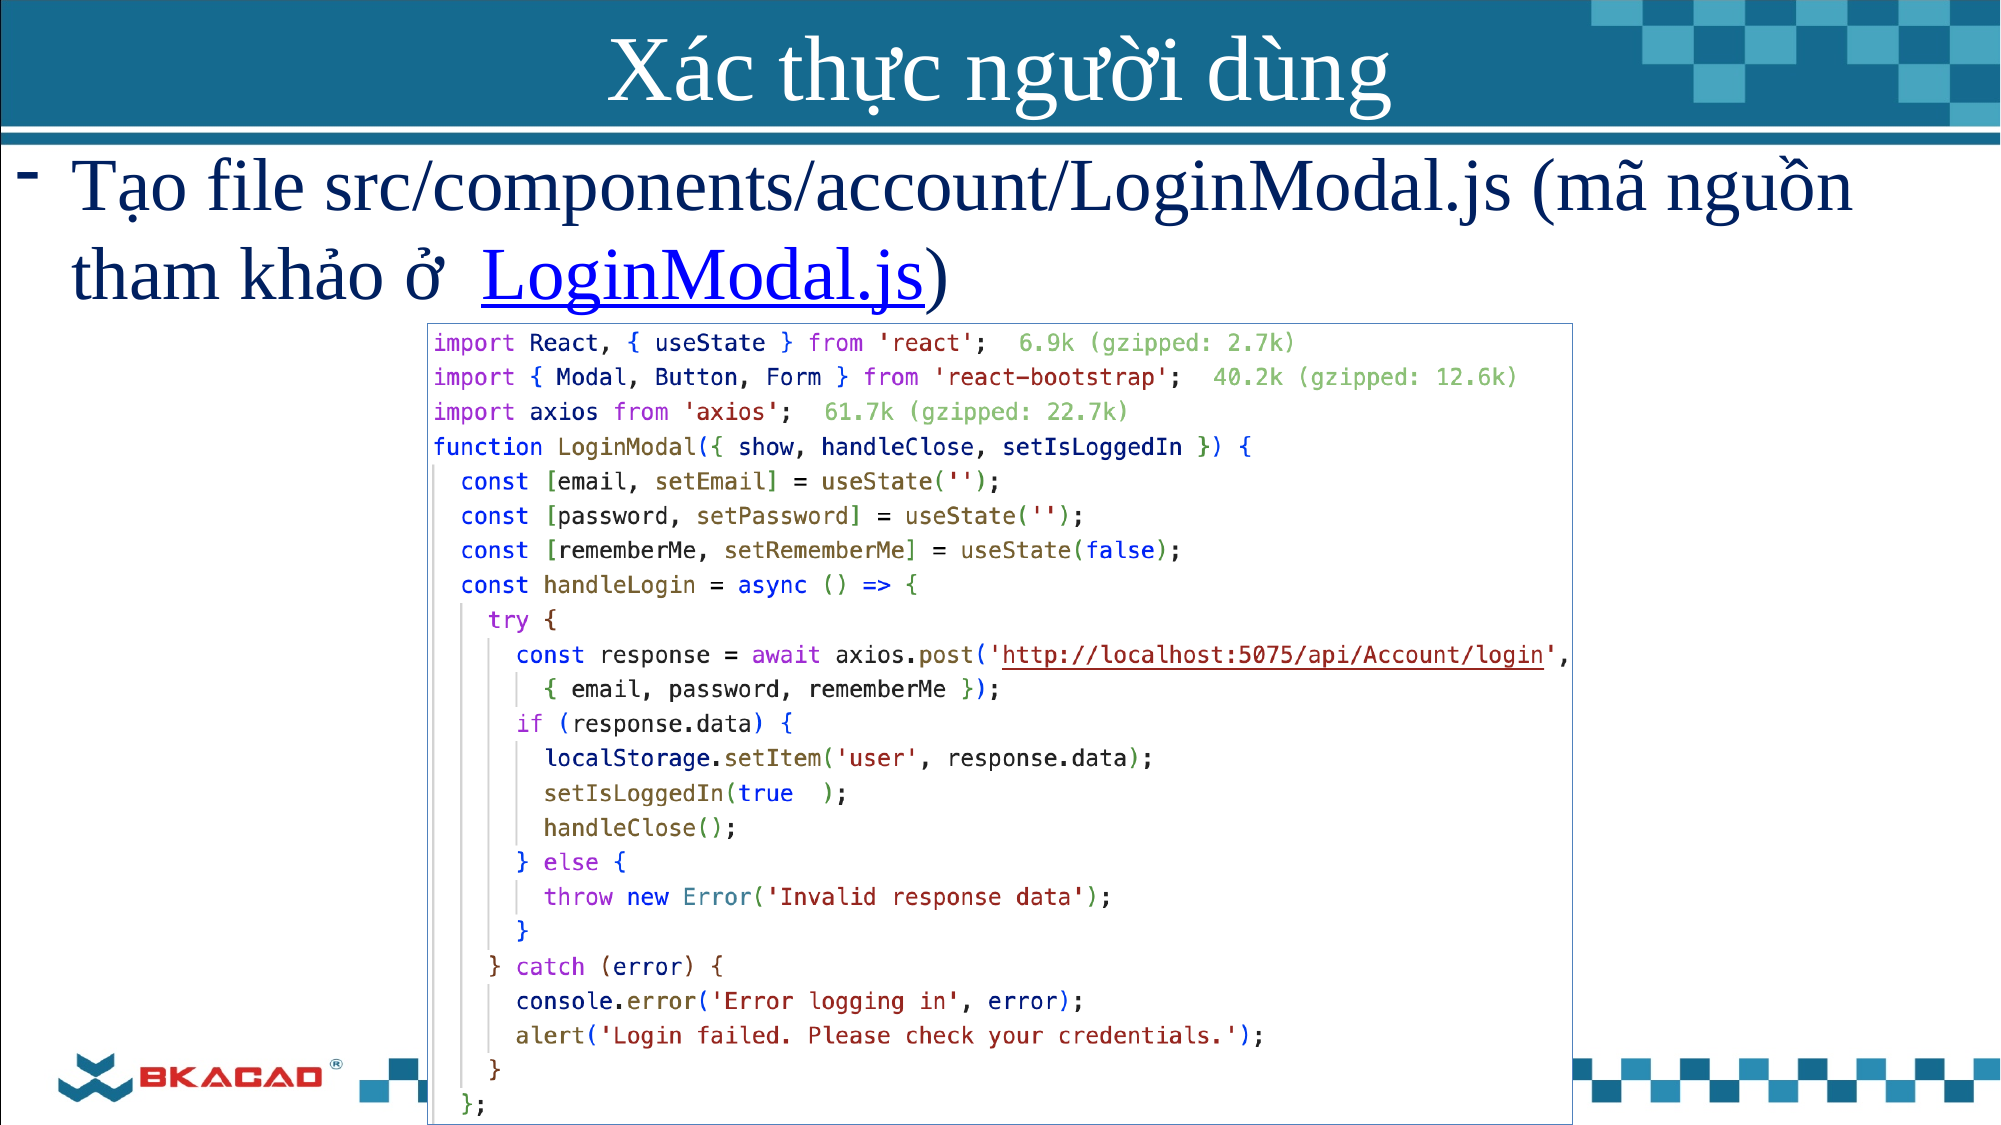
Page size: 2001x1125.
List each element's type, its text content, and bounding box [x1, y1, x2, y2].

title Xác thực người dùng [0, 0, 2000, 127]
list Tạo file src/components/account/LoginModal.js (mã nguồn tham khảo ở LoginModal.js) [0, 127, 2000, 1054]
picture [0, 0, 2001, 1125]
